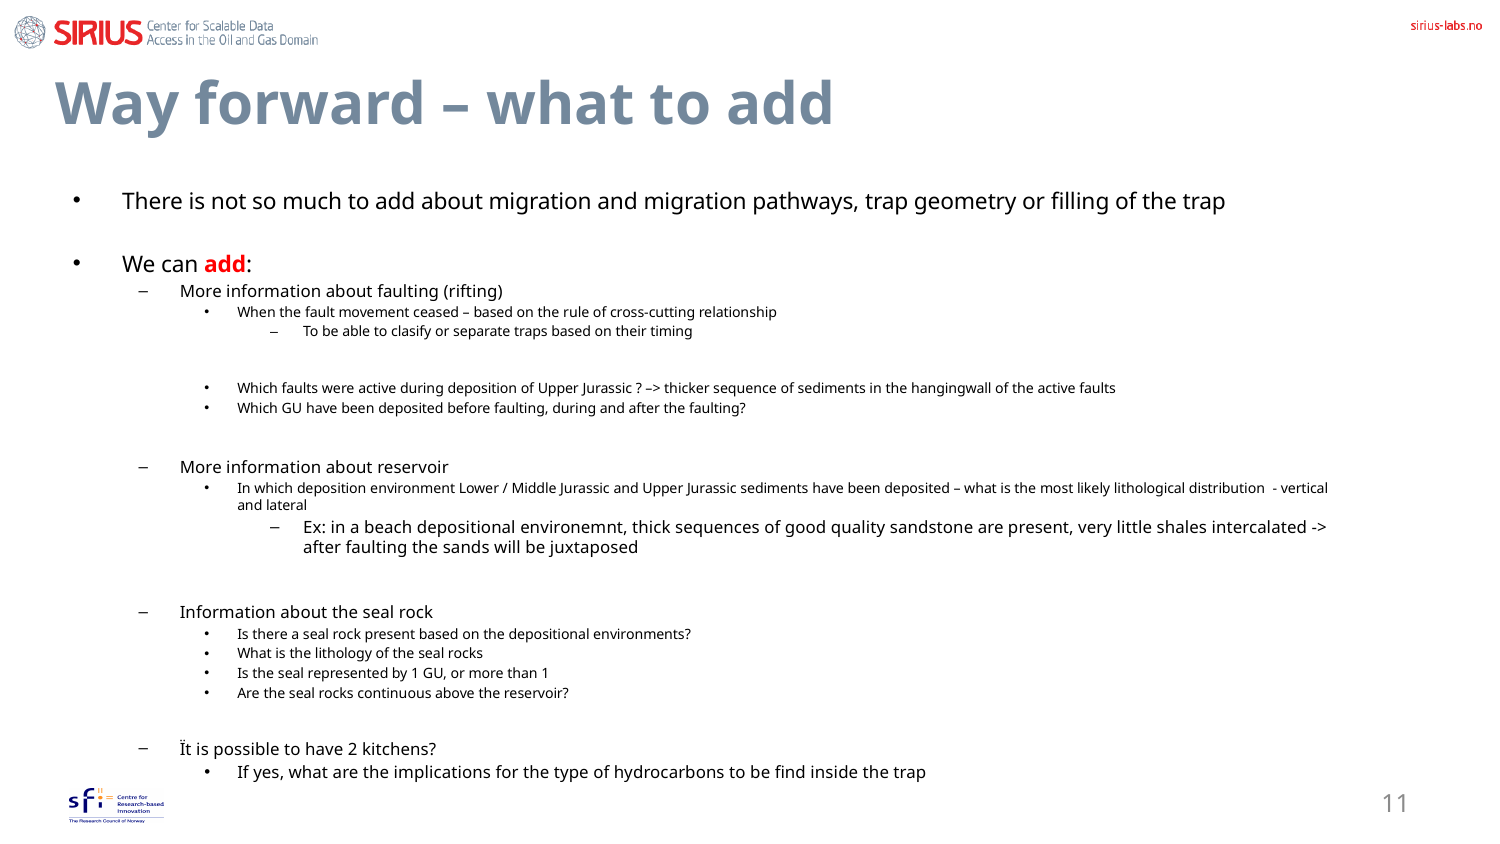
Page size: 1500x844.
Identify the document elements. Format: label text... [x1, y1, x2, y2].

list There is not so much to add about migration and migration pathways, trap geometry or filling of the trap We can add: More information about faulting (rifting) When the fault movement ceased – based on the rule of cross-cutting relationship To be able to clasify or separate traps based on their timing Which faults were active during deposition of Upper Jurassic ? –> thicker sequence of sediments in the hangingwall of the active faults Which GU have been deposited before faulting, during and after the faulting? More information about reservoir In which deposition environment Lower / Middle Jurassic and Upper Jurassic sediments have been deposited – what is the most likely lithological distribution - vertical and lateral Ex: in a beach depositional environemnt, thick sequences of good quality sandstone are present, very little shales intercalated -> after faulting the sands will be juxtaposed Information about the seal rock Is there a seal rock present based on the depositional environments? What is the lithology of the seal rocks Is the seal represented by 1 GU, or more than 1 Are the seal rocks continuous above the reservoir? Ït is possible to have 2 kitchens? If yes, what are the implications for the type of hydrocarbons to be find inside the trap [57, 179, 1352, 798]
title Way forward – what to add [40, 62, 1335, 141]
picture [69, 798, 164, 823]
picture [0, 0, 1500, 50]
slide_number 11 [1074, 782, 1425, 827]
